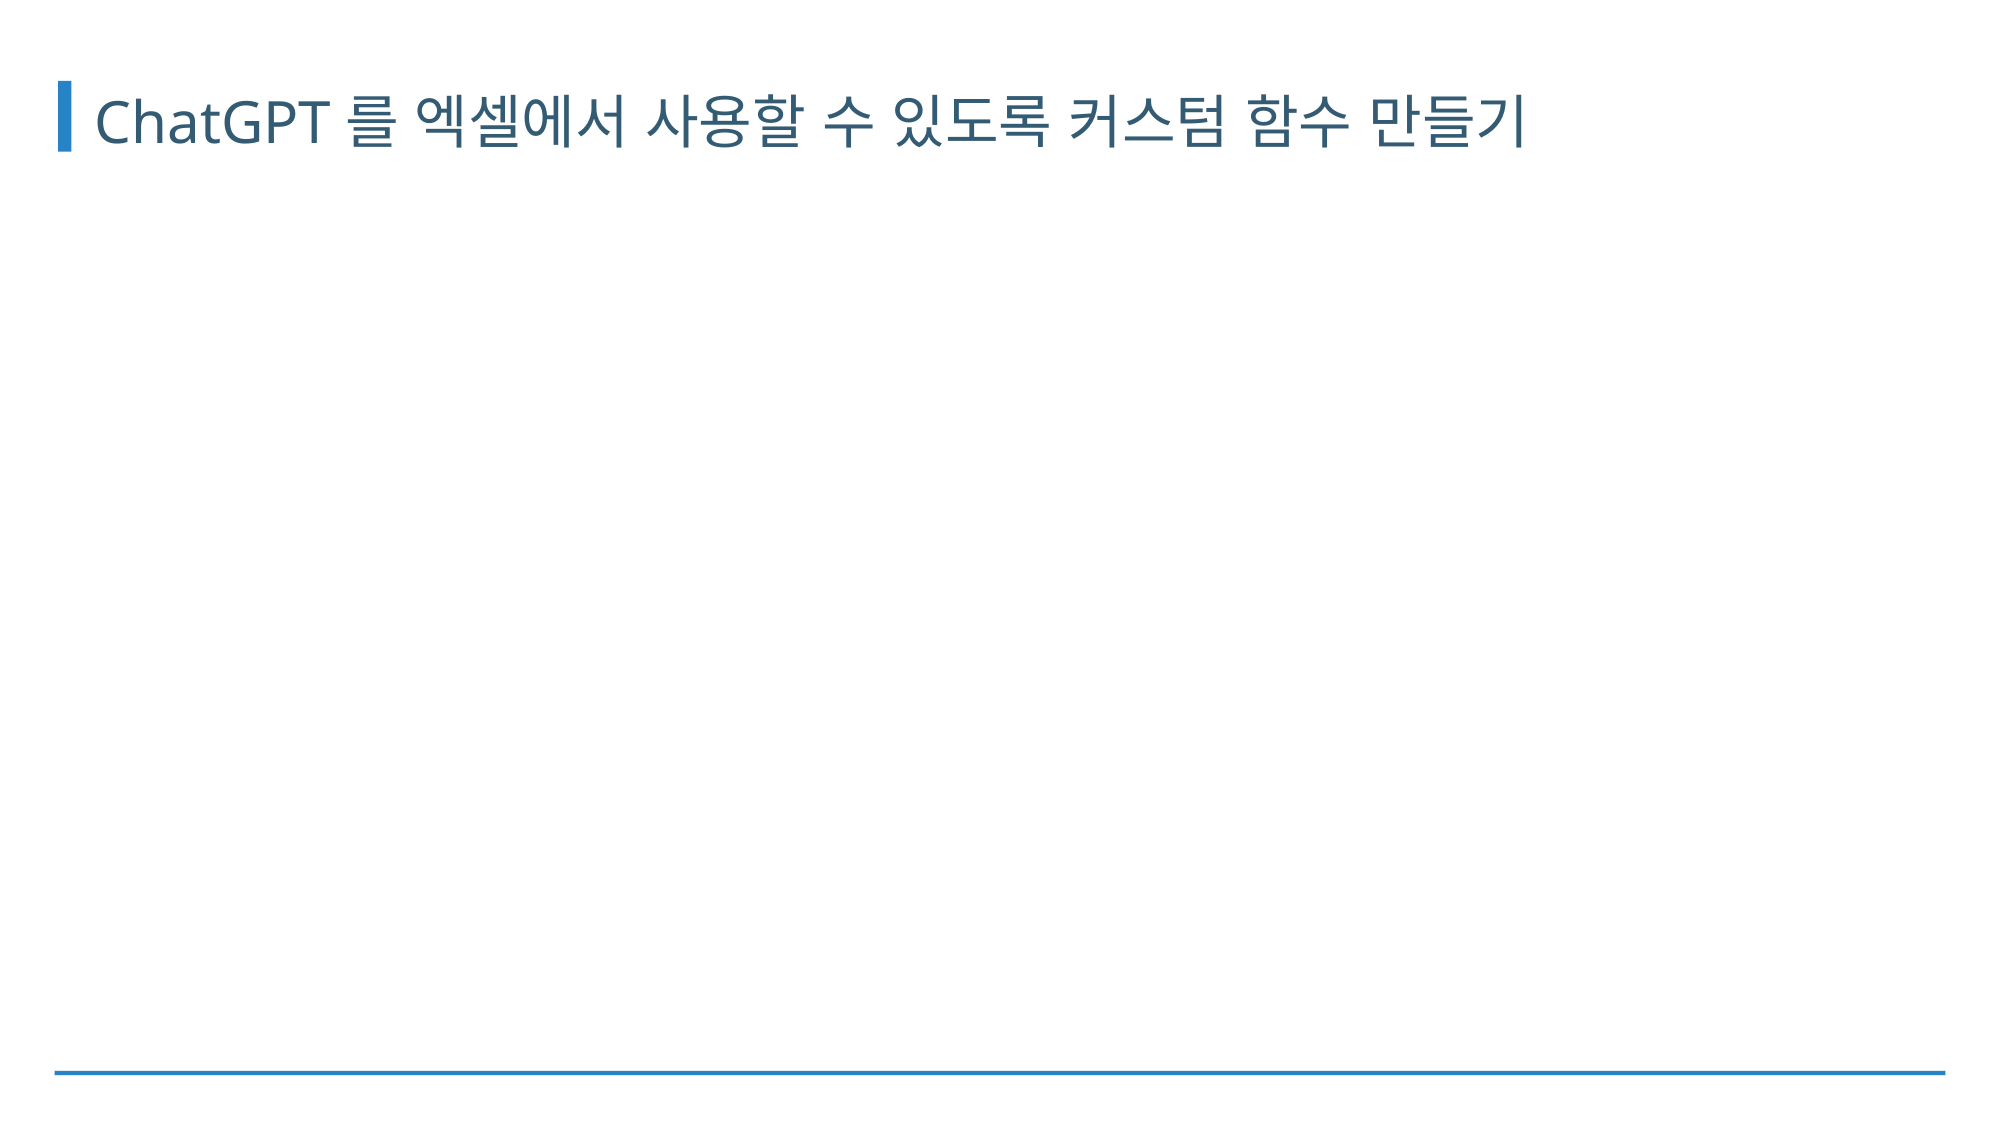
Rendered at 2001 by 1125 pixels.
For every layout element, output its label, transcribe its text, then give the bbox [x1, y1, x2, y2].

title ChatGPT를 엑셀에서 사용할 수 있도록 커스텀 함수 만들기 [79, 67, 1942, 165]
